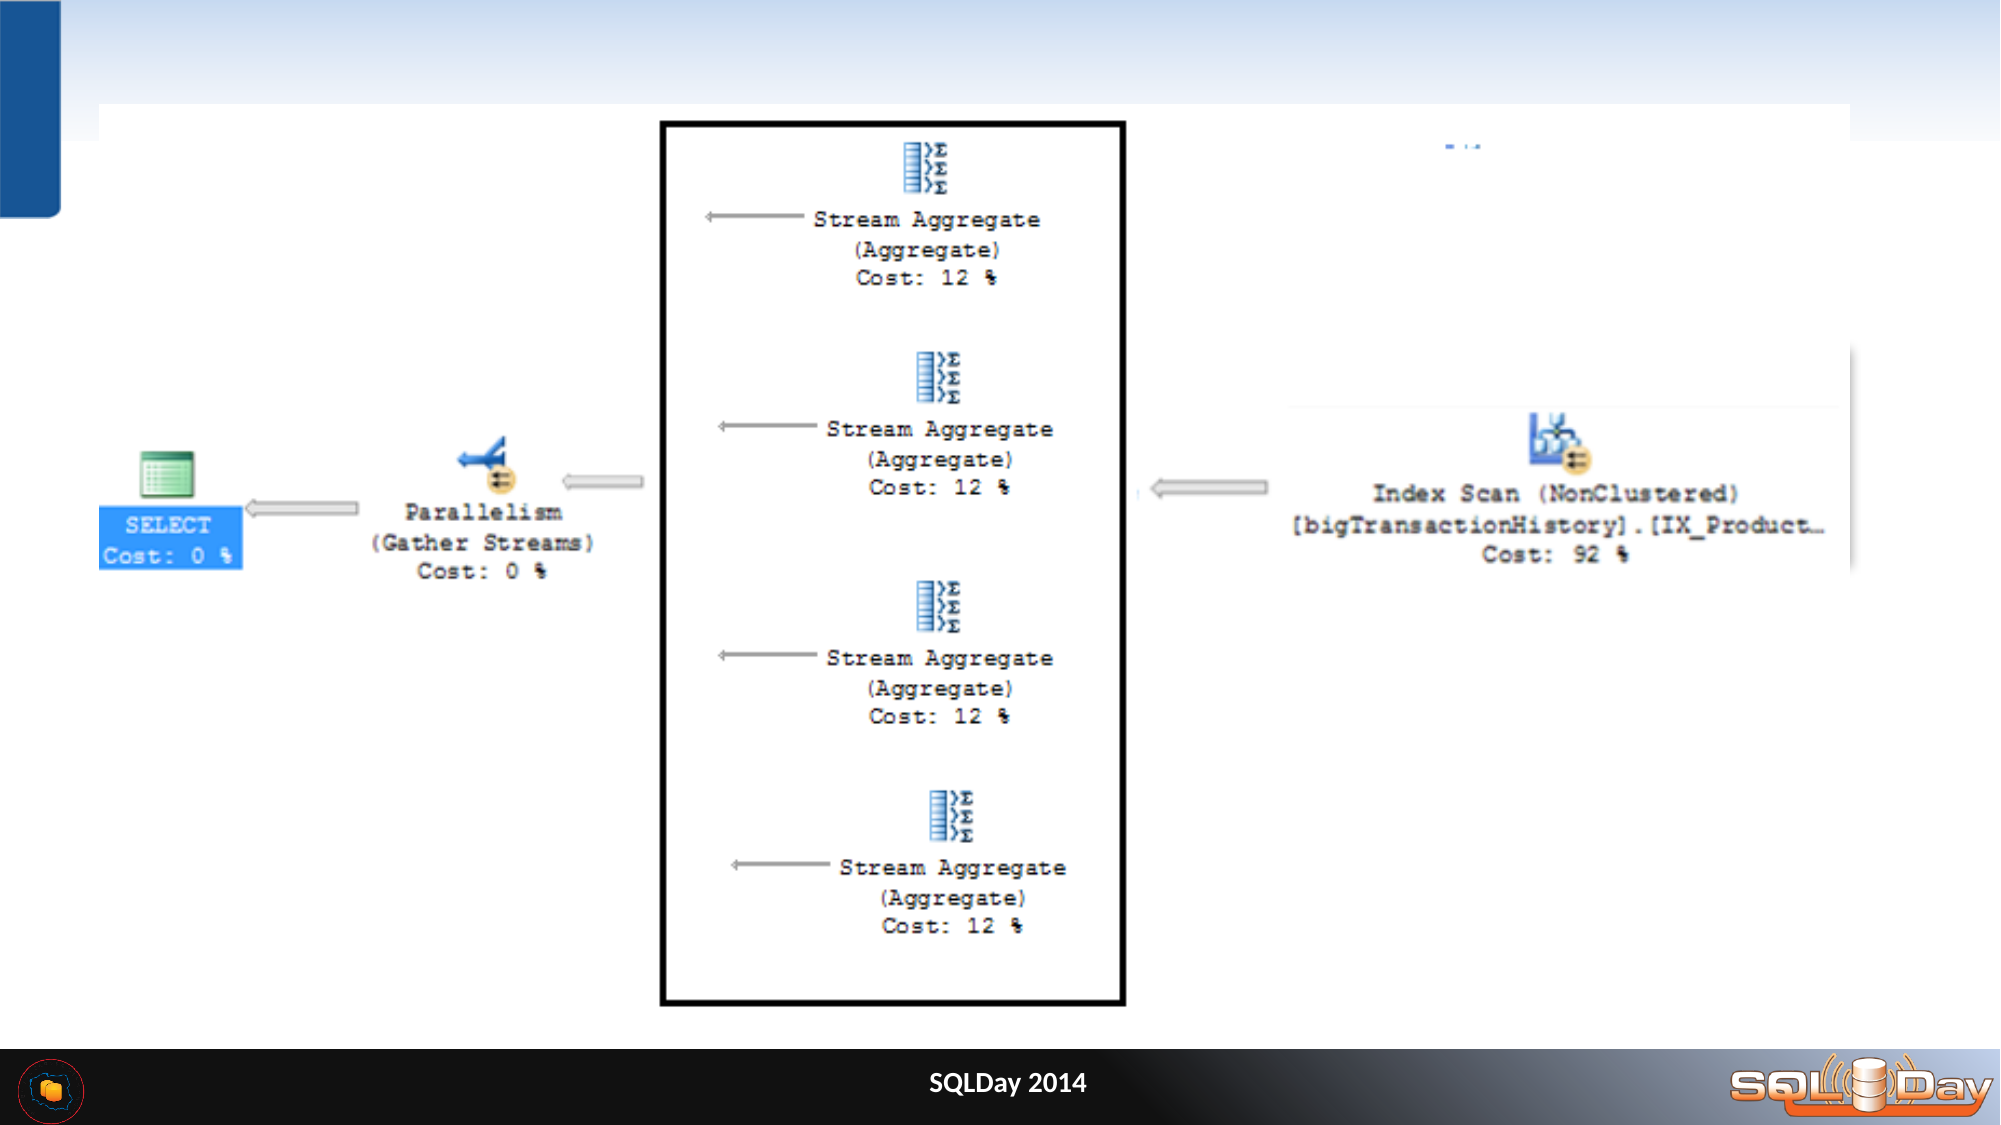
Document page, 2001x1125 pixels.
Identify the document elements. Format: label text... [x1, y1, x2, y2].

footer SQLDay 2014 [566, 1050, 1450, 1113]
picture [1730, 1053, 1994, 1117]
title Równoległe przetwarzanie zapytań [99, 45, 1900, 233]
picture [0, 0, 62, 219]
picture [16, 1057, 85, 1125]
picture [99, 104, 1851, 1021]
